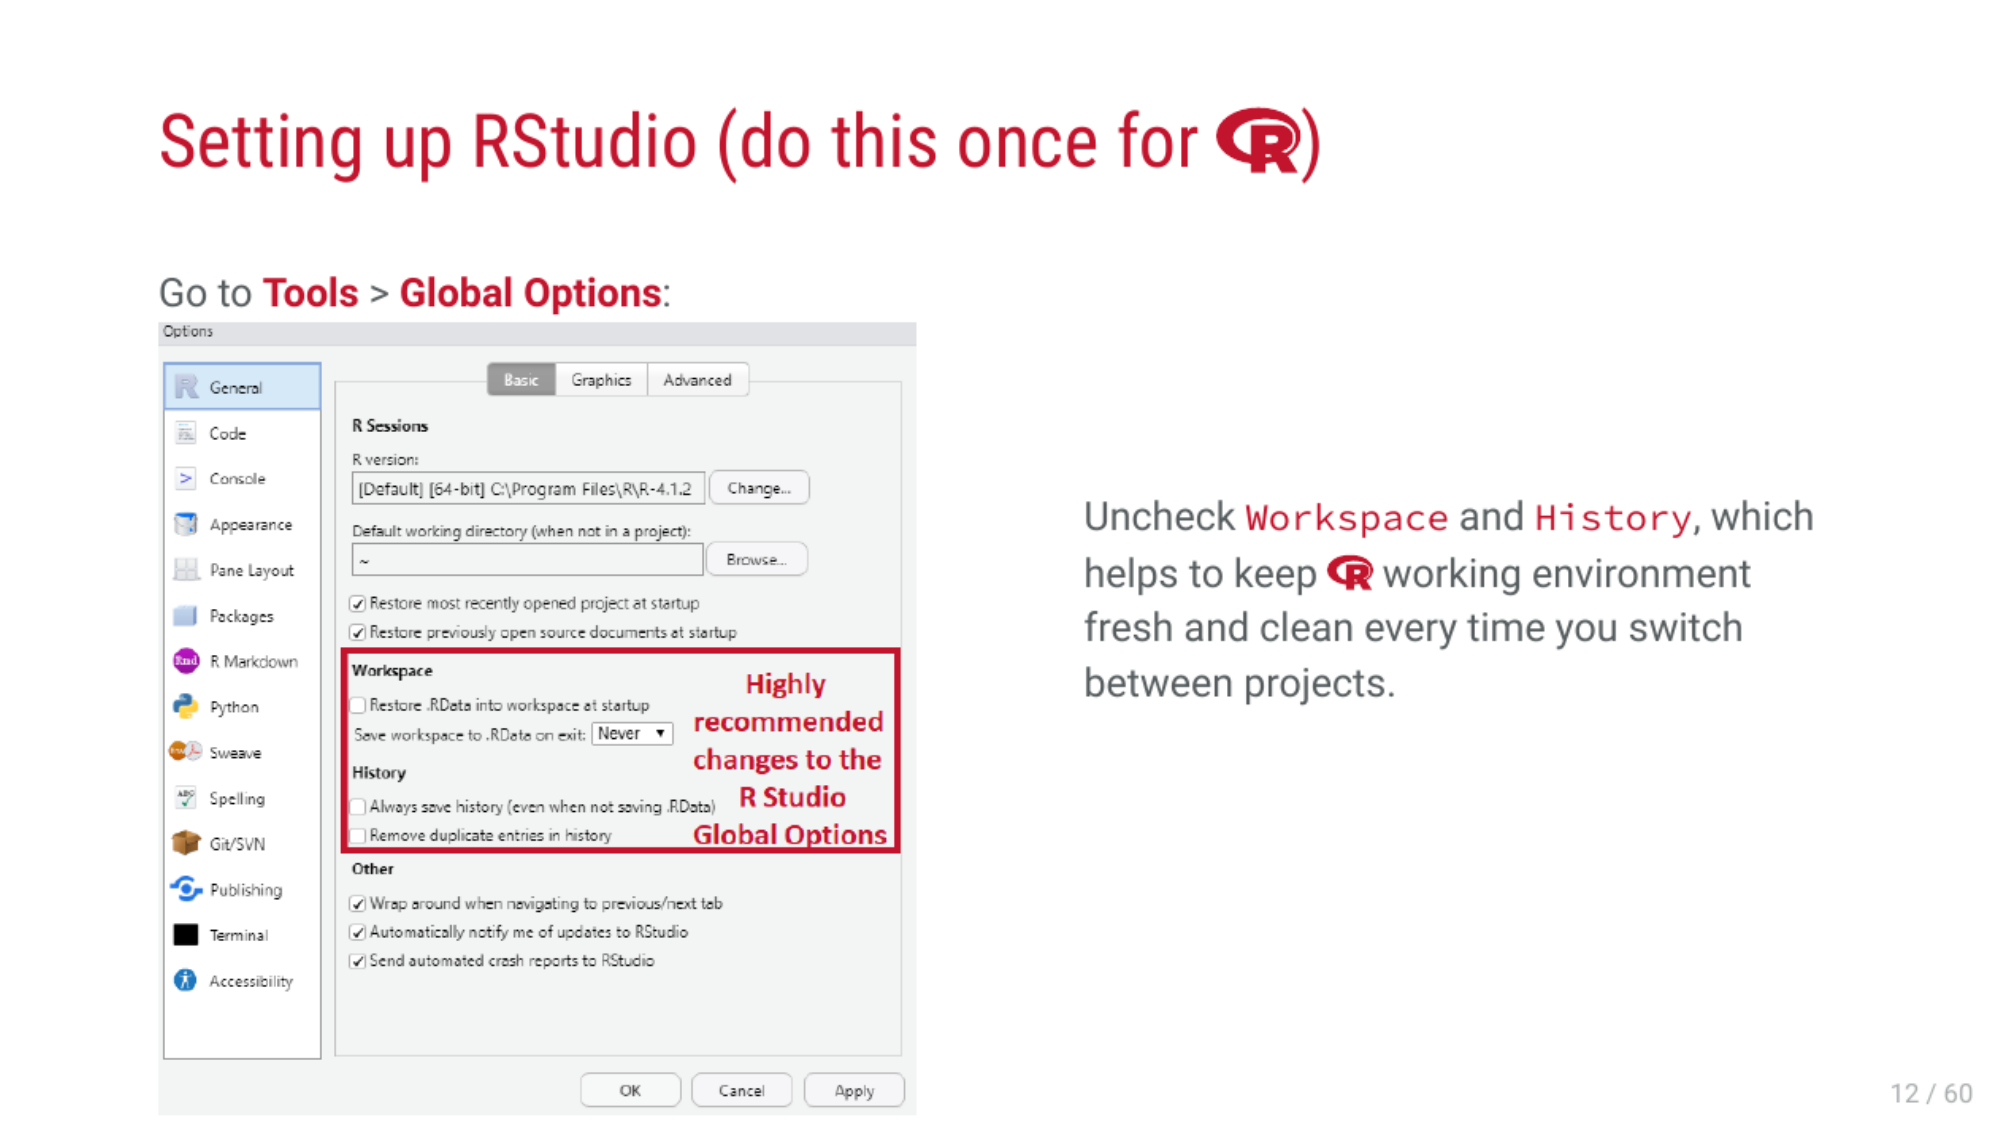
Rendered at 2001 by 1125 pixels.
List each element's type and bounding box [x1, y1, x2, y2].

list [0, 0, 2000, 1125]
